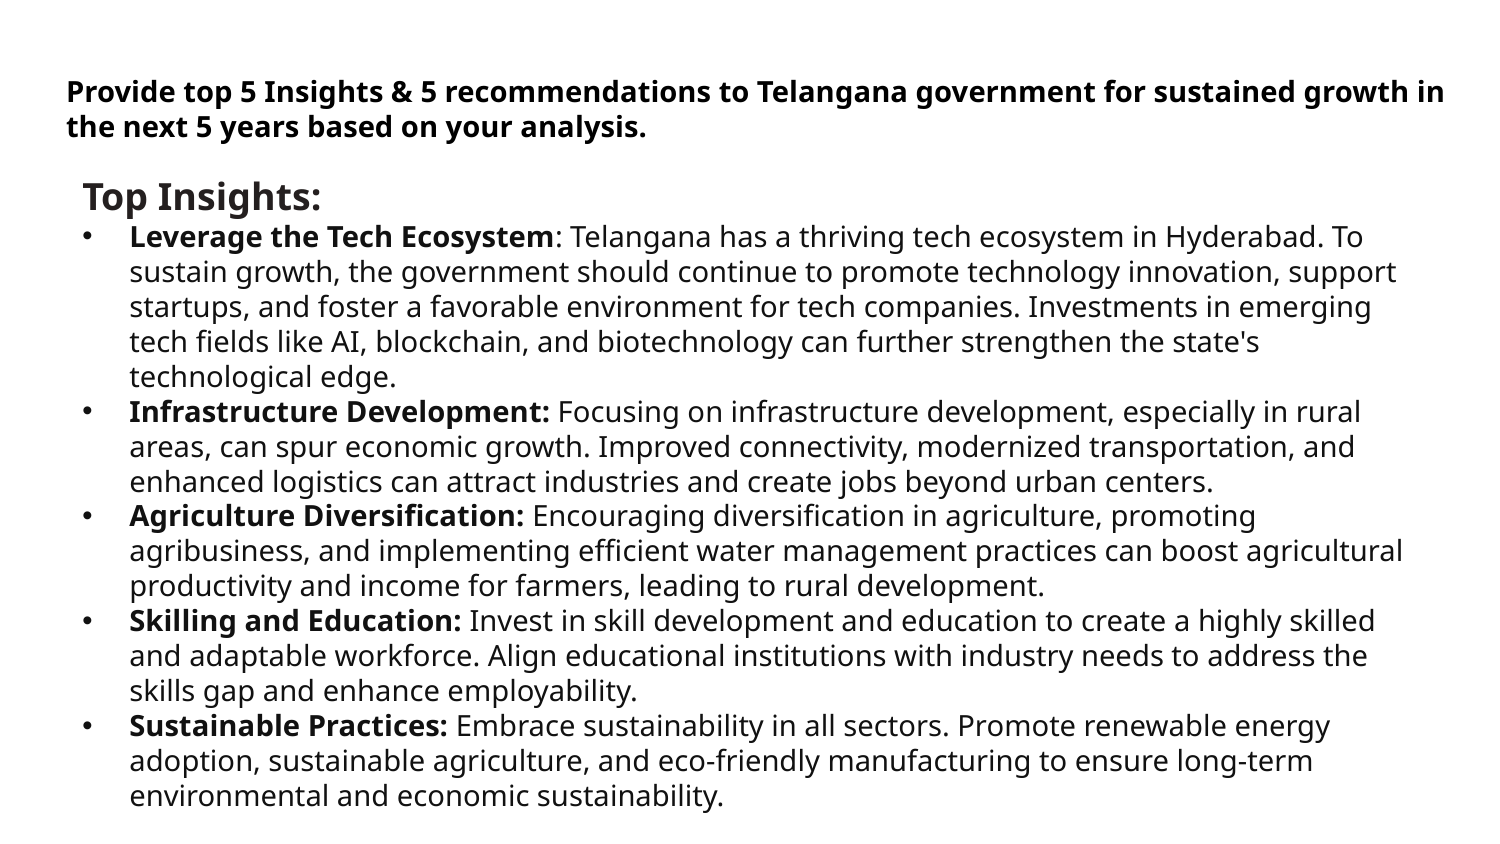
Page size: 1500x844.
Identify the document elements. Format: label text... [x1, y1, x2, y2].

text_box Provide top 5 Insights & 5 recommendations to Telangana government for sustained growth in the next 5 years based on your analysis. [51, 68, 1500, 148]
text_box Top Insights: Leverage the Tech Ecosystem: Telangana has a thriving tech ecosystem in Hyderabad. To sustain growth, the government should continue to promote technology innovation, support startups, and foster a favorable environment for tech companies. Investments in emerging tech fields like AI, blockchain, and biotechnology can further strengthen the state's technological edge. Infrastructure Development: Focusing on infrastructure development, especially in rural areas, can spur economic growth. Improved connectivity, modernized transportation, and enhanced logistics can attract industries and create jobs beyond urban centers. Agriculture Diversification: Encouraging diversification in agriculture, promoting agribusiness, and implementing efficient water management practices can boost agricultural productivity and income for farmers, leading to rural development. Skilling and Education: Invest in skill development and education to create a highly skilled and adaptable workforce. Align educational institutions with industry needs to address the skills gap and enhance employability. Sustainable Practices: Embrace sustainability in all sectors. Promote renewable energy adoption, sustainable agriculture, and eco-friendly manufacturing to ensure long-term environmental and economic sustainability. [67, 165, 1451, 844]
